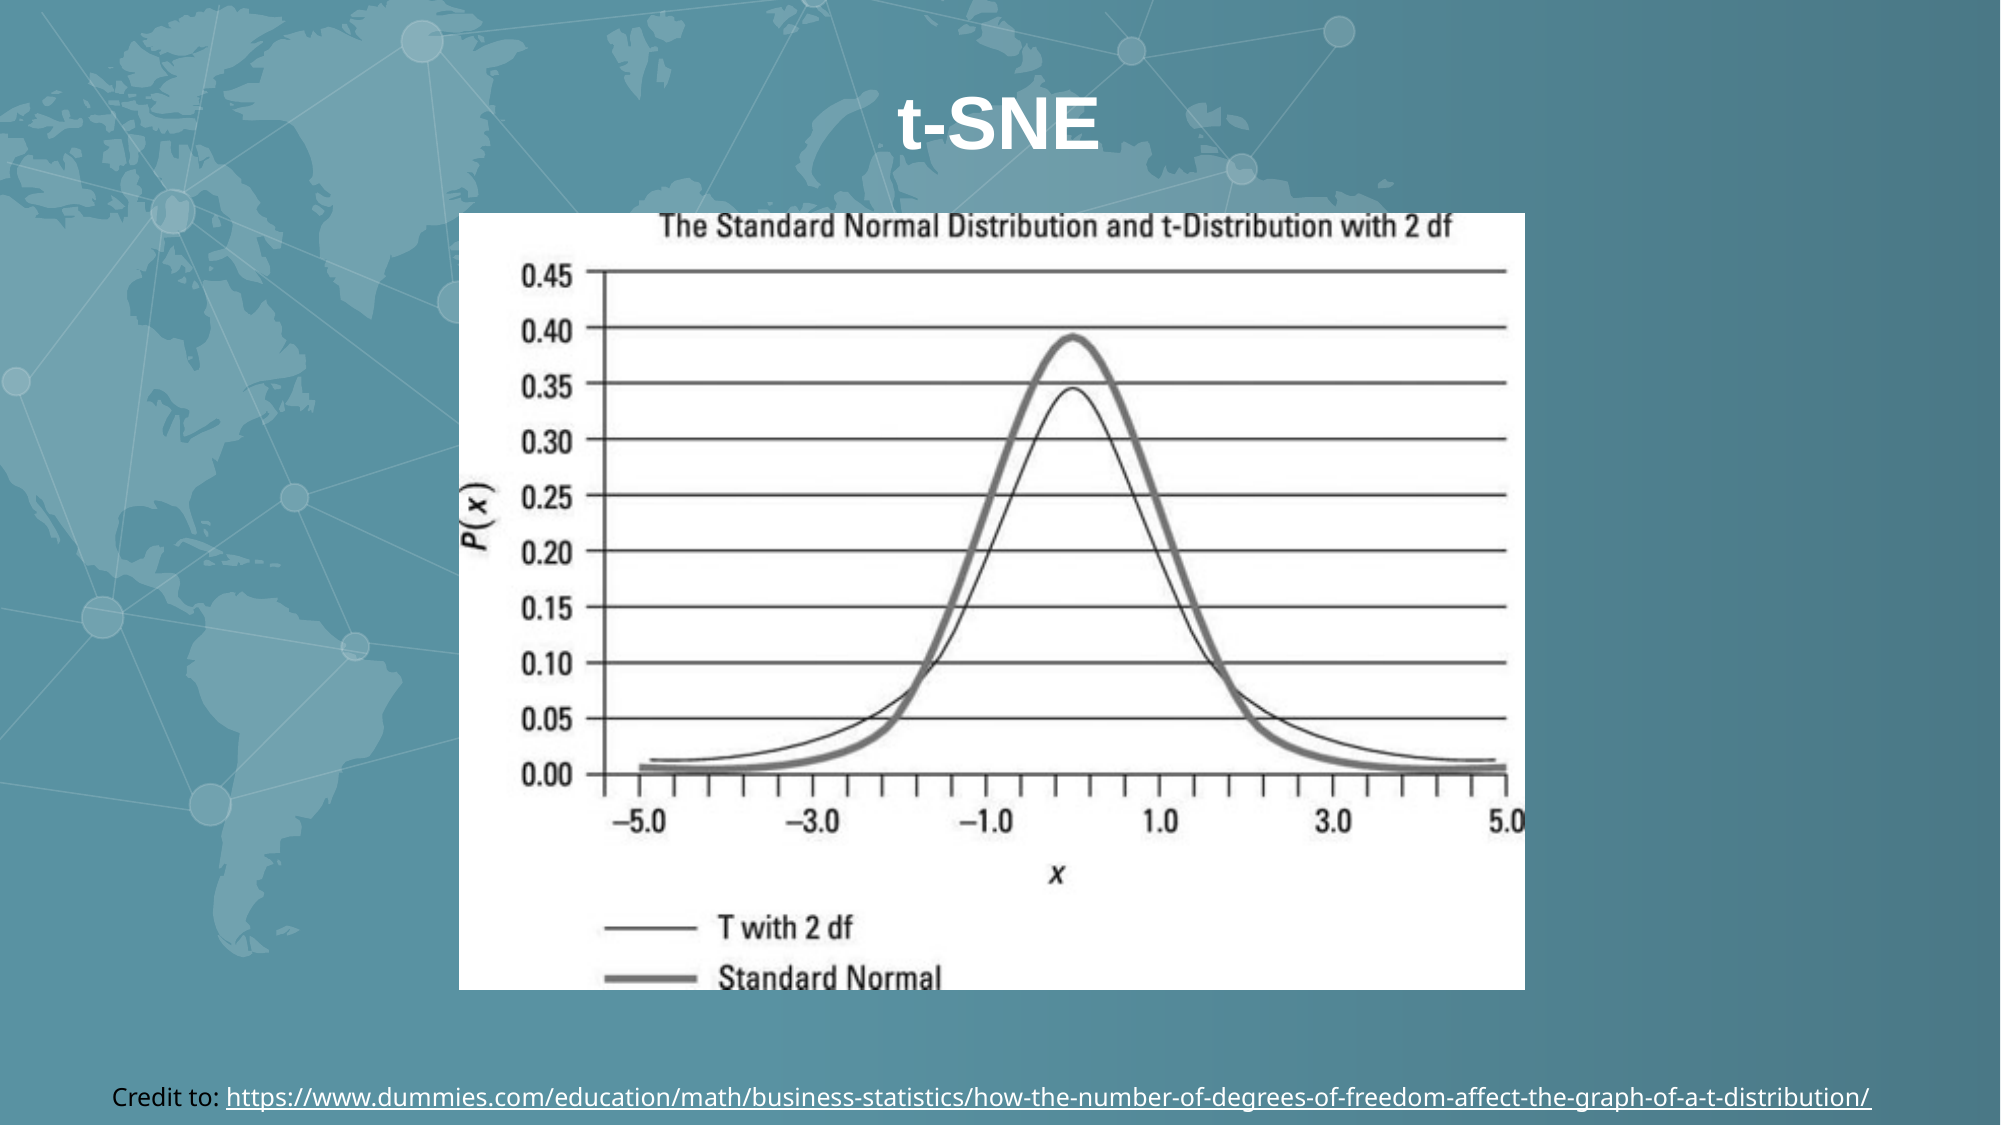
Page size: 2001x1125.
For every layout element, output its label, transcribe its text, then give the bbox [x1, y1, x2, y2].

text_box Credit to: https://www.dummies.com/education/math/business-statistics/how-the-number-of-degrees-of-freedom-affect-the-graph-of-a-t-distribution/ [0, 1066, 1985, 1113]
picture [459, 212, 1525, 990]
text_box t-SNE [99, 25, 1900, 214]
